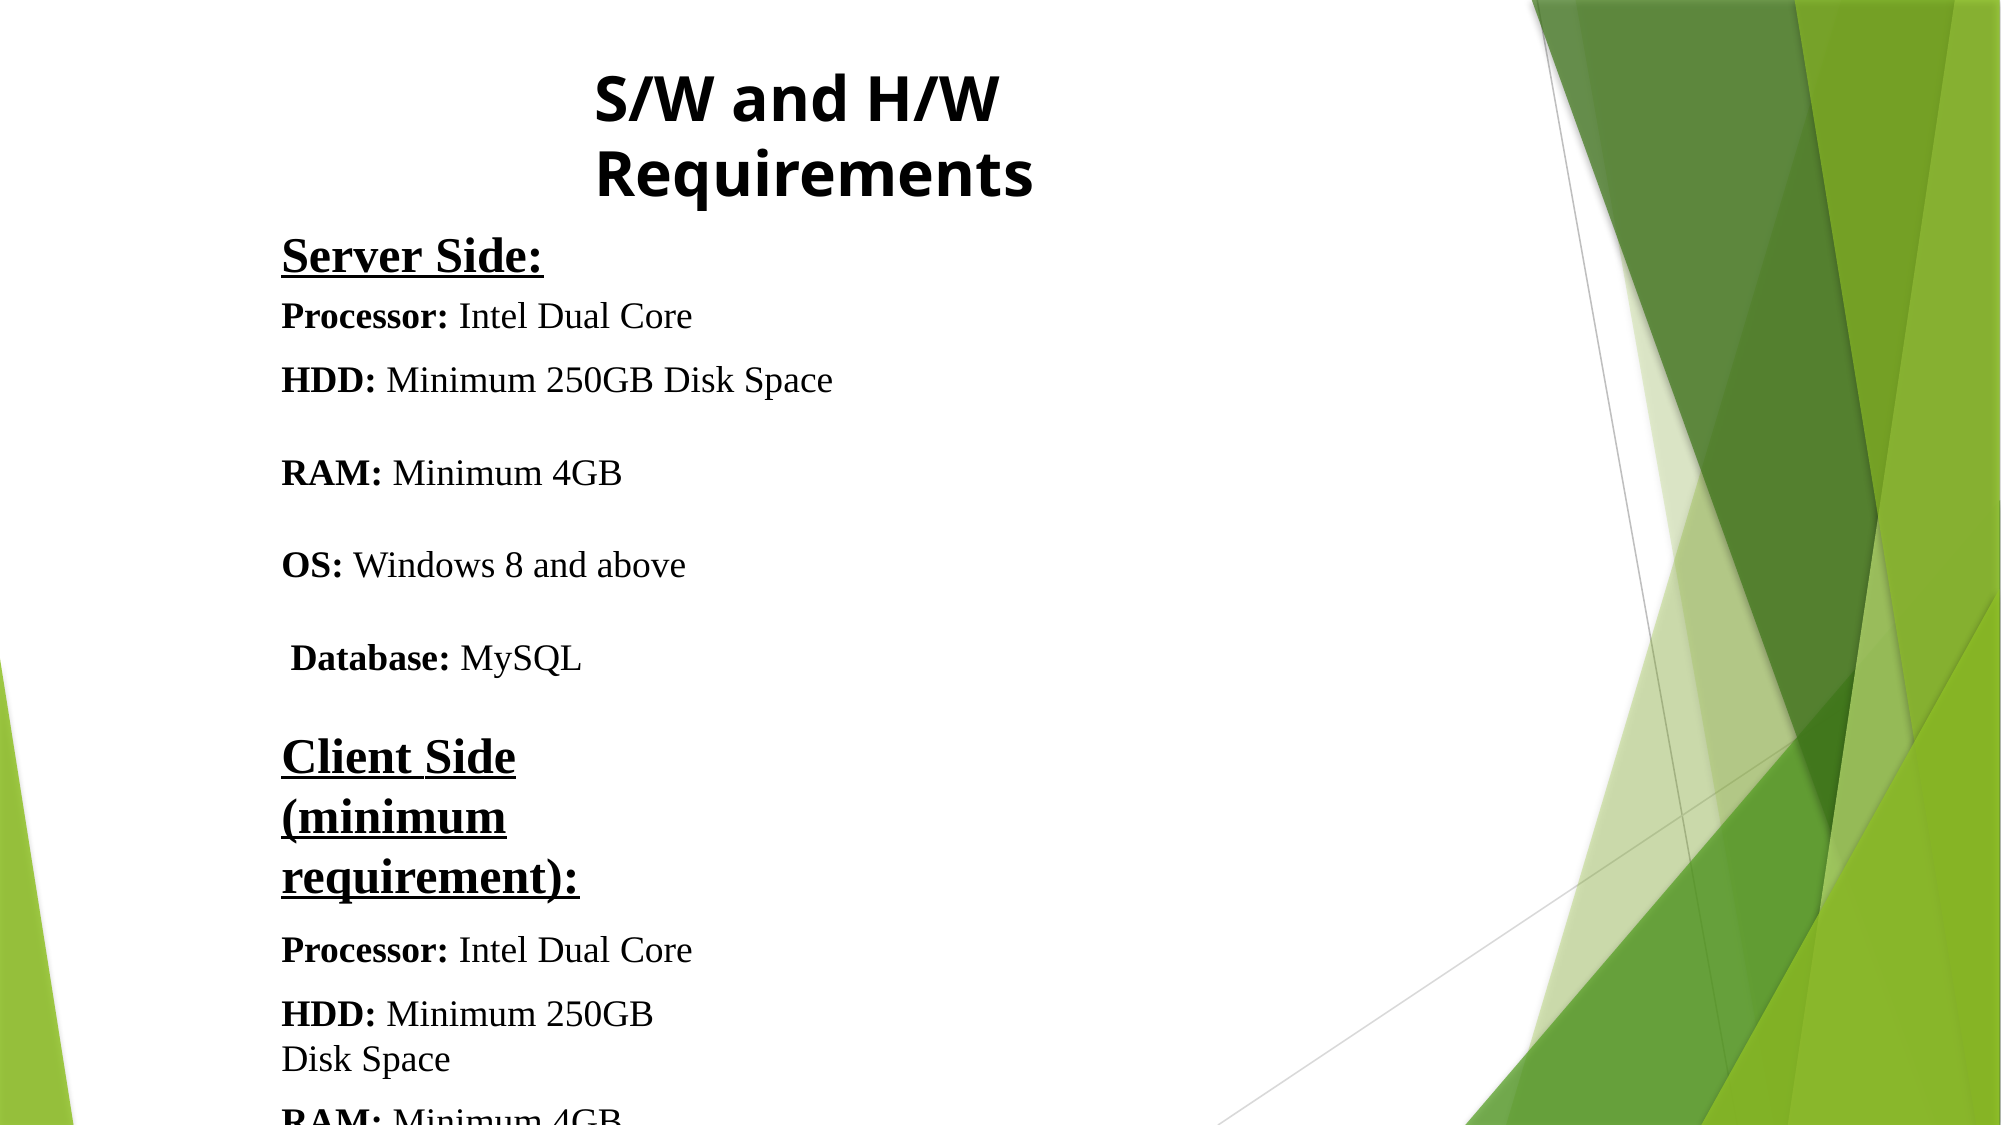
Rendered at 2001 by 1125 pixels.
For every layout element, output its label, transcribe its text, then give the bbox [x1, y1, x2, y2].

text_box Server Side: Processor: Intel Dual Core HDD: Minimum 250GB Disk Space RAM: Minimum 4GB OS: Windows 8 and above Database: MySQL Client Side (minimum requirement): Processor: Intel Dual Core HDD: Minimum 250GB Disk Space RAM: Minimum 4GB OS: Windows 8 and above [235, 214, 1478, 1125]
text_box S/W and H/W Requirements [579, 51, 1420, 217]
